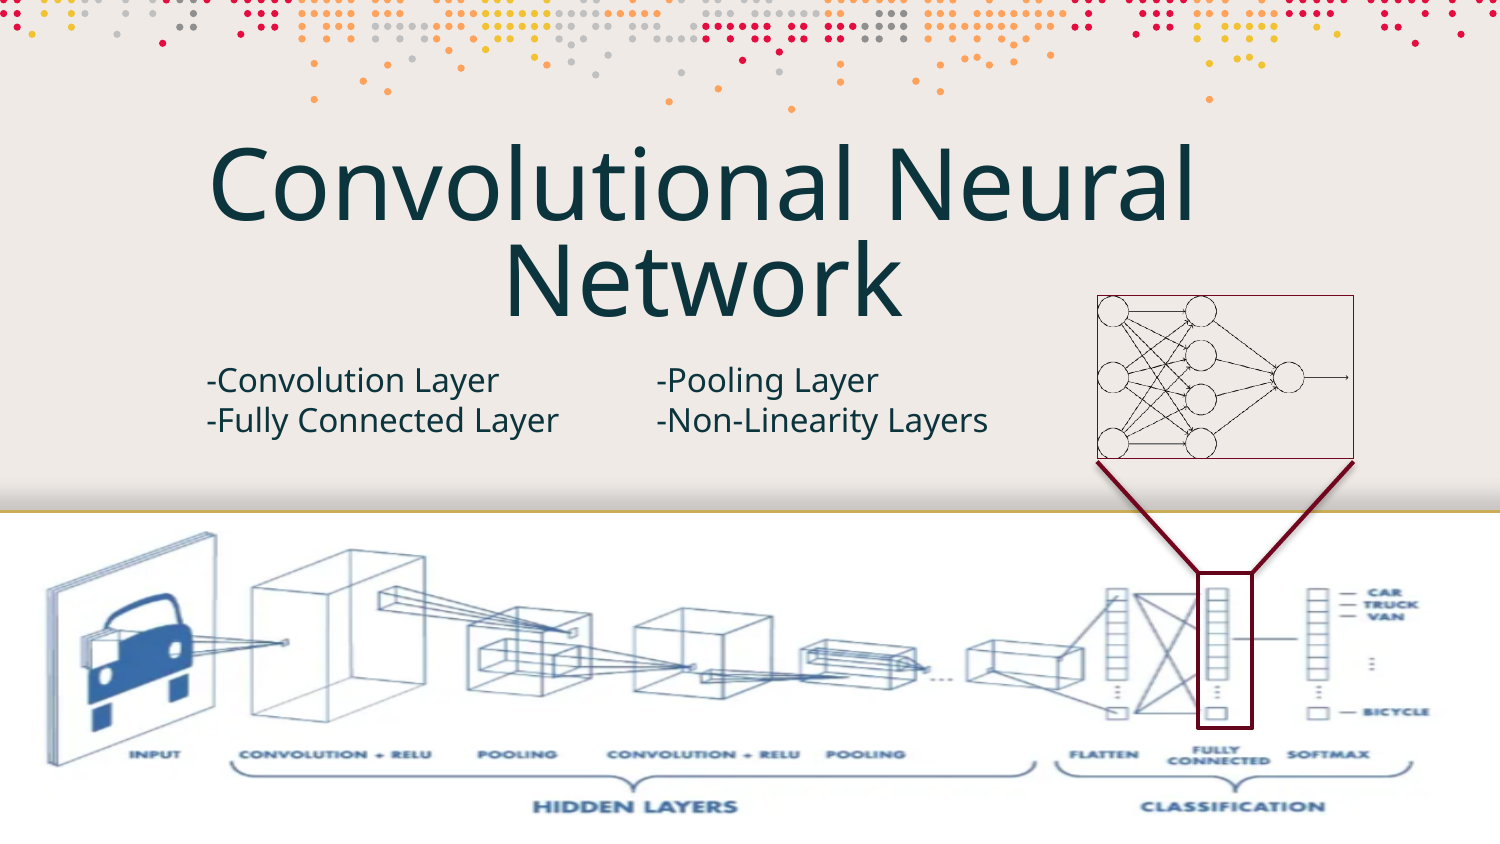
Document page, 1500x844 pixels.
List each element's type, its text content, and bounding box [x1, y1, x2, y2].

picture [0, 513, 1500, 844]
picture [1096, 294, 1354, 459]
subtitle -Convolution Layer -Pooling Layer -Fully Connected Layer -Non-Linearity Layers [191, 375, 1091, 422]
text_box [1252, 461, 1354, 573]
title Convolutional Neural Network [70, 173, 1337, 306]
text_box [1096, 461, 1199, 573]
